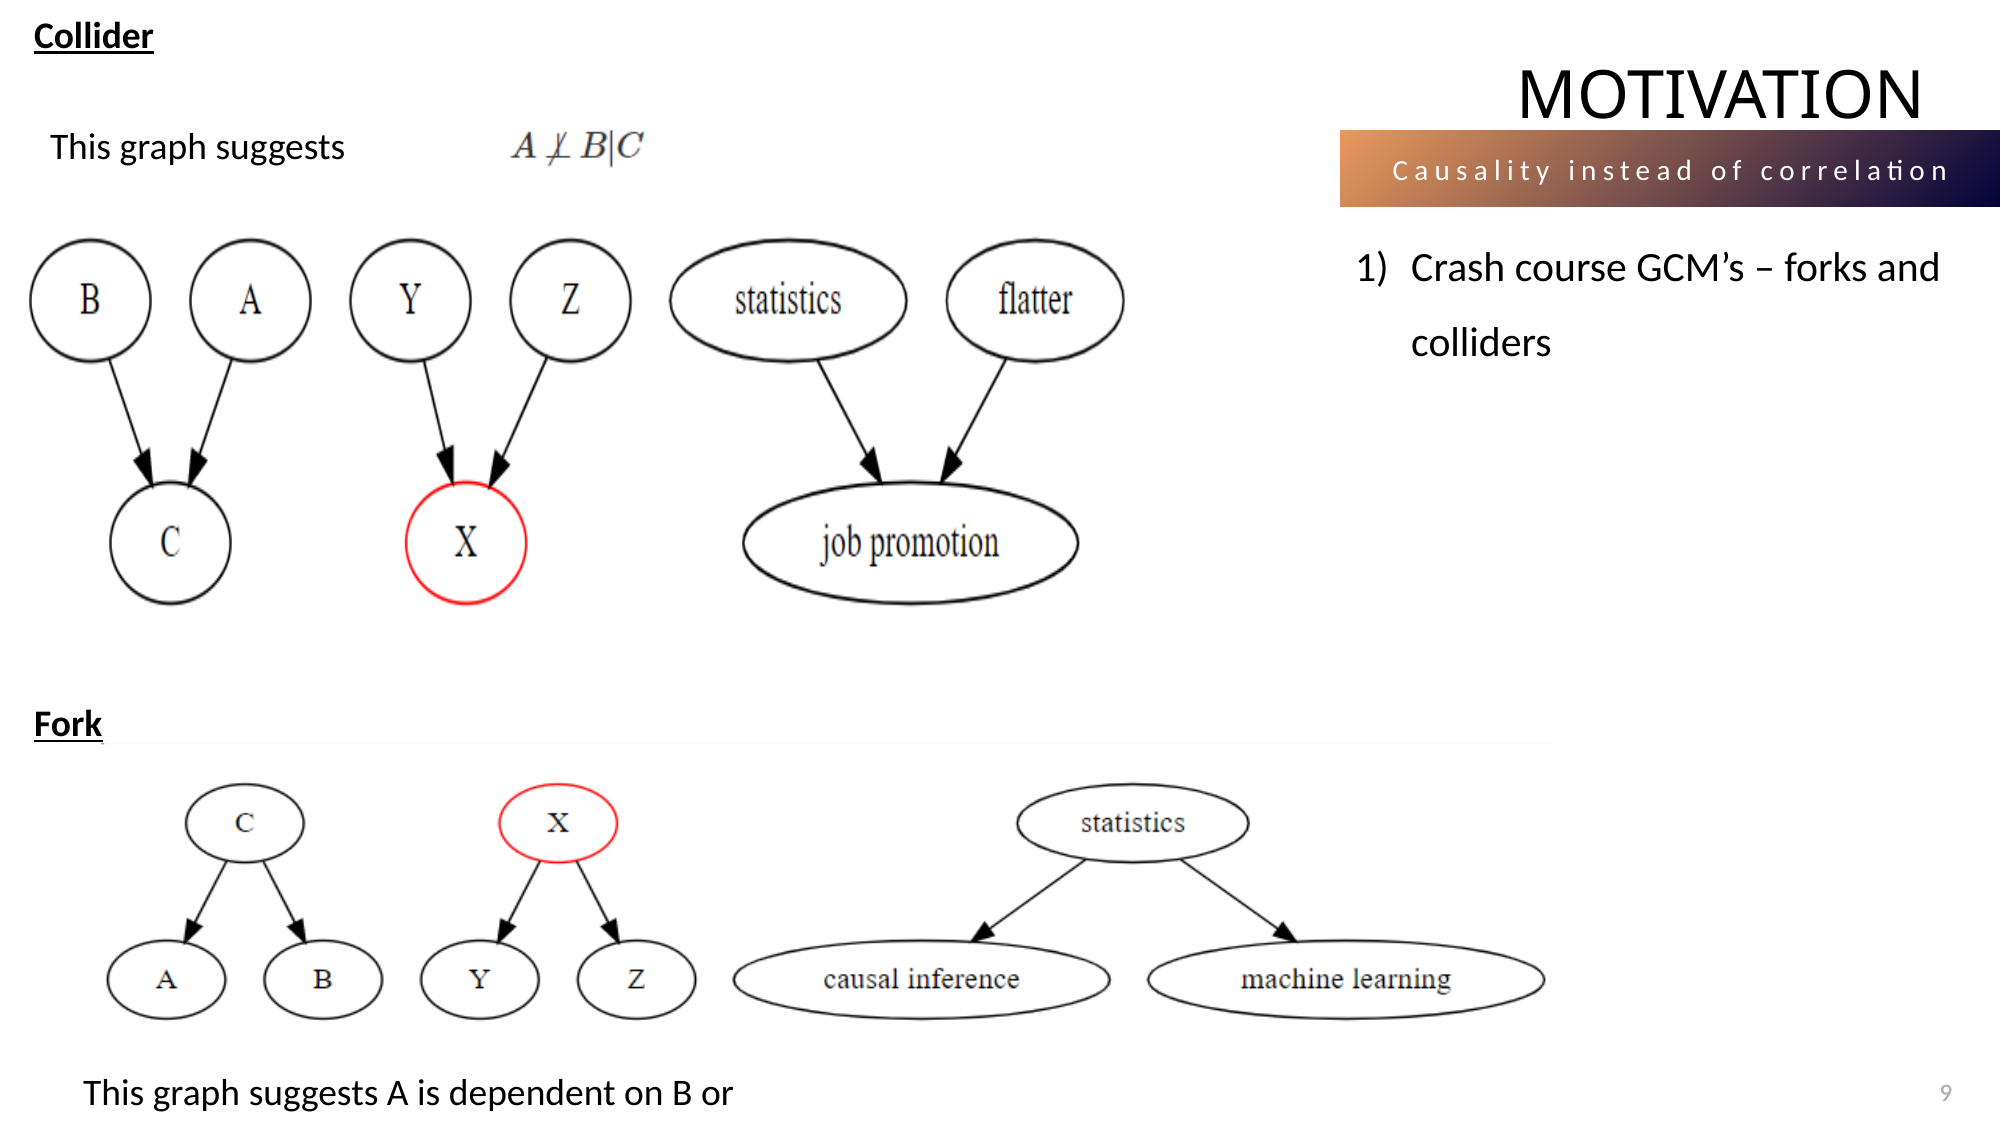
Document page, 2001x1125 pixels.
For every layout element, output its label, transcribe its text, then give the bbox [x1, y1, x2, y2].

text_box Collider [19, 3, 316, 64]
text_box Fork [19, 691, 183, 752]
title MOTIVATION [1501, 4, 1986, 149]
picture [68, 743, 1655, 1070]
picture [495, 121, 672, 174]
picture [0, 199, 1326, 668]
slide_number 9 [1894, 1061, 1968, 1121]
list Causality instead of correlation [1340, 130, 2000, 206]
list Crash course GCM’s – forks and colliders [1340, 206, 2000, 829]
